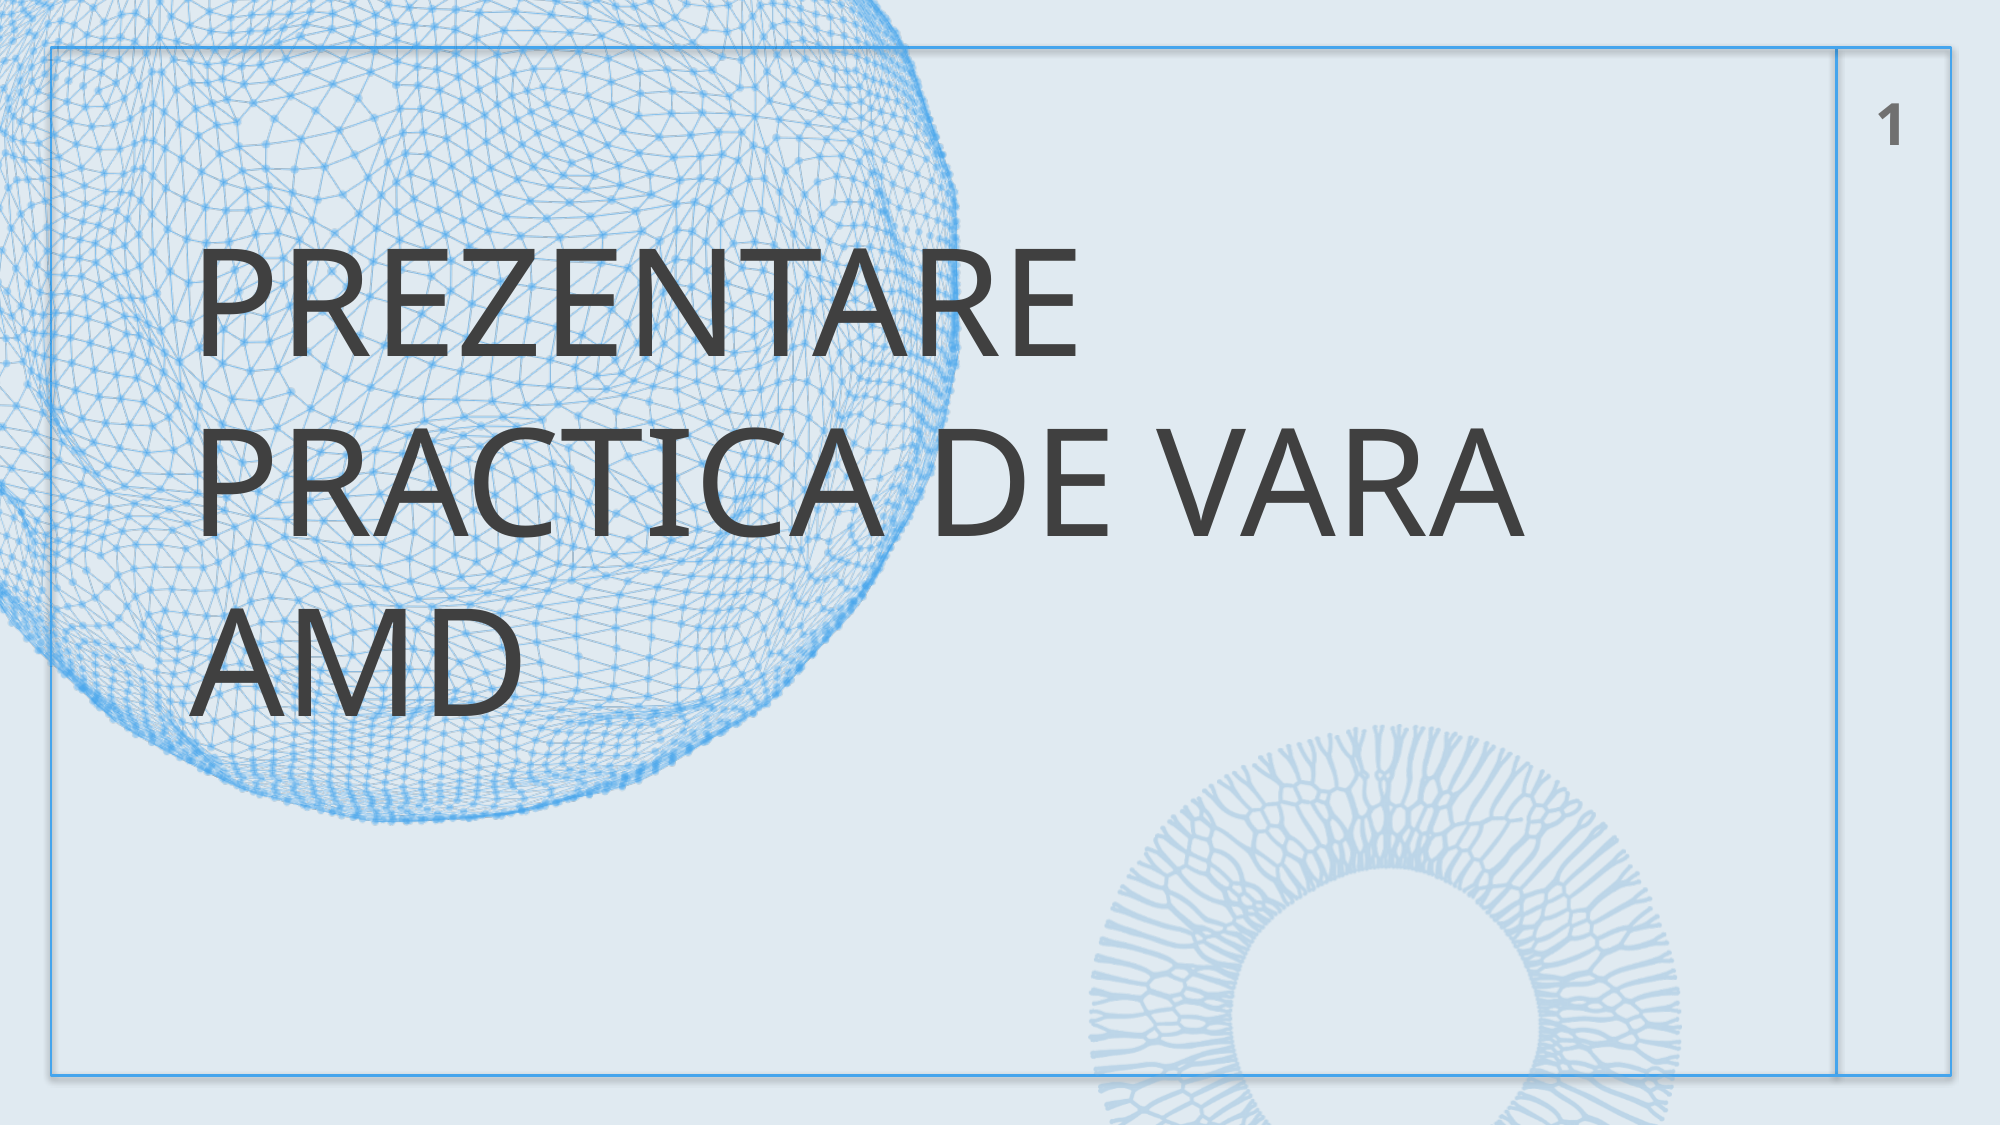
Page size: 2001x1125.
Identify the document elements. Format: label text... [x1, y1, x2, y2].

picture [0, 0, 1007, 872]
slide_number 1 [1822, 48, 1961, 175]
title Prezentare practica de vara amd [189, 48, 1702, 904]
